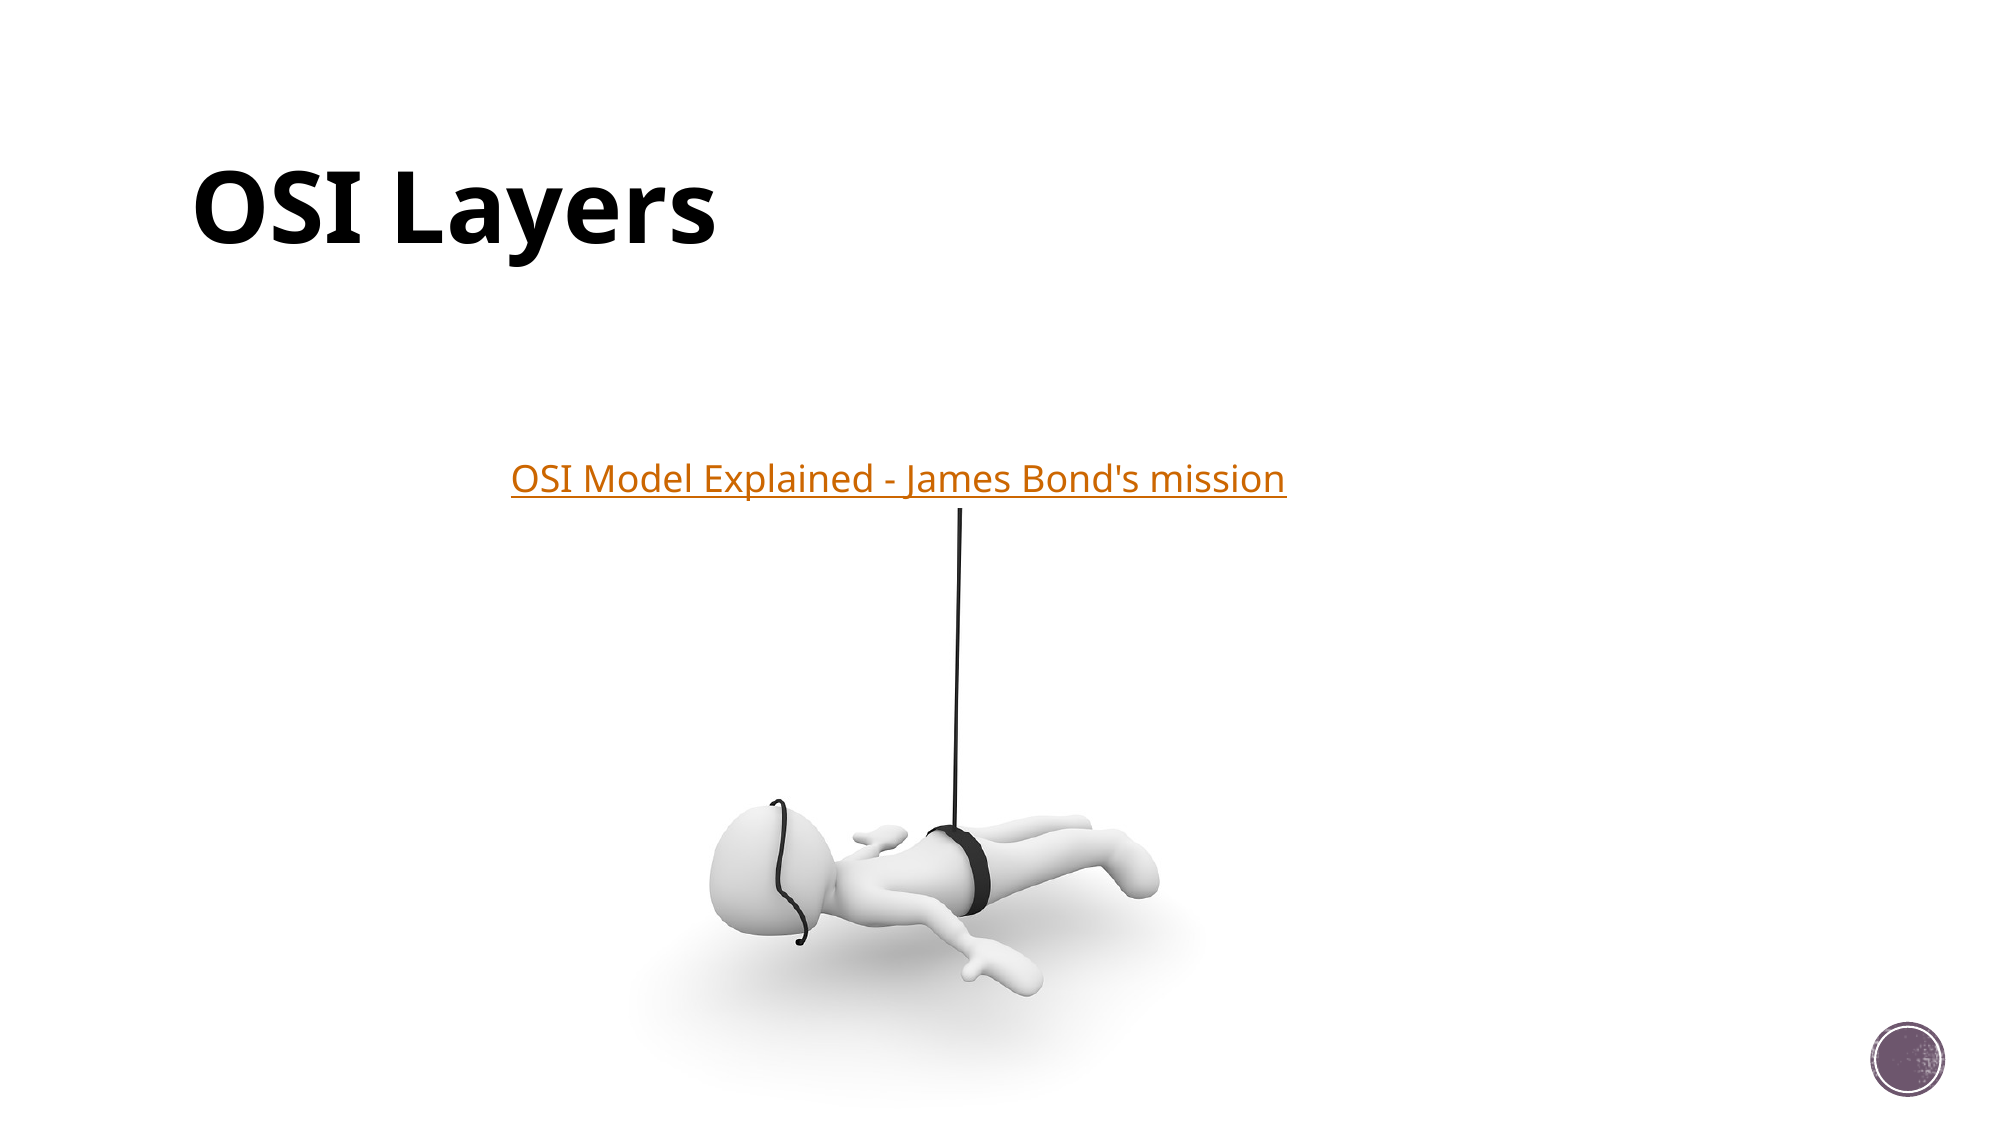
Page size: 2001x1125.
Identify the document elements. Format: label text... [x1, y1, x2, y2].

title OSI Layers [175, 79, 1826, 344]
picture [612, 508, 1230, 1125]
text_box OSI Model Explained - James Bond's mission [495, 447, 1455, 514]
